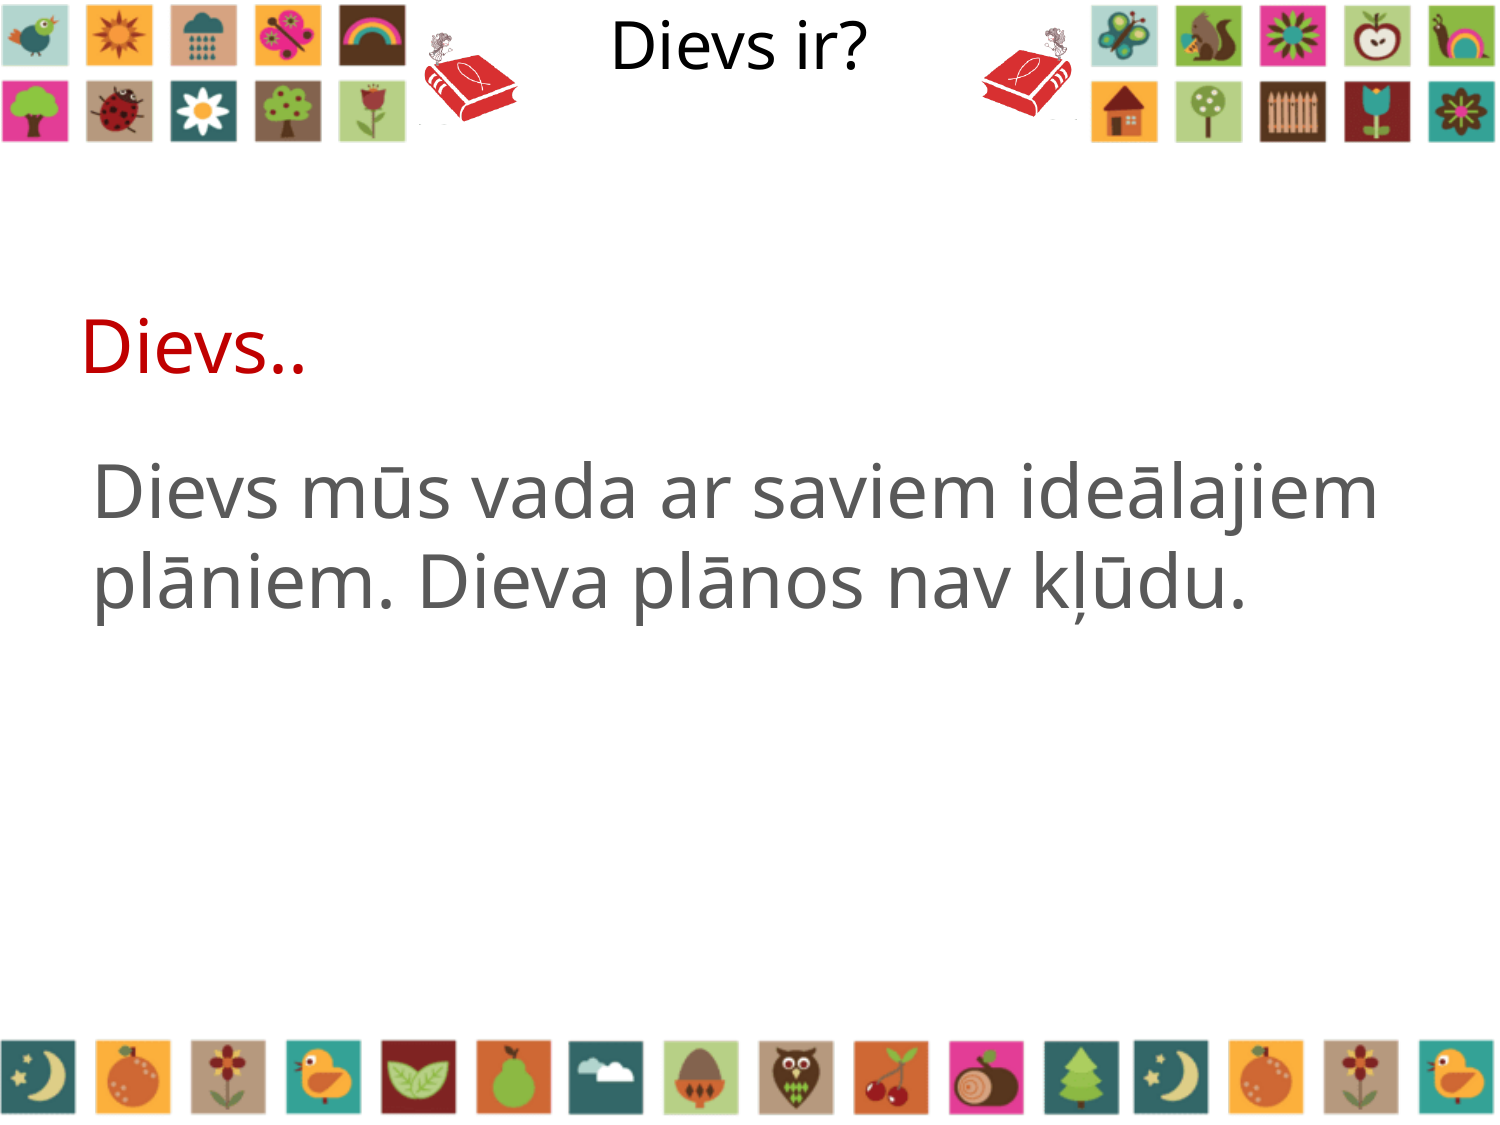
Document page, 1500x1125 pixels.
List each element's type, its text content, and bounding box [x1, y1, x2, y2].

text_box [0, 1028, 1500, 1118]
picture [0, 3, 550, 150]
text_box Dievs.. [64, 290, 1412, 396]
picture [950, 3, 1500, 150]
text_box Dievs ir? [414, 0, 1080, 91]
text_box Dievs mūs vada ar saviem ideālajiem plāniem. Dieva plānos nav kļūdu. [76, 436, 1424, 632]
